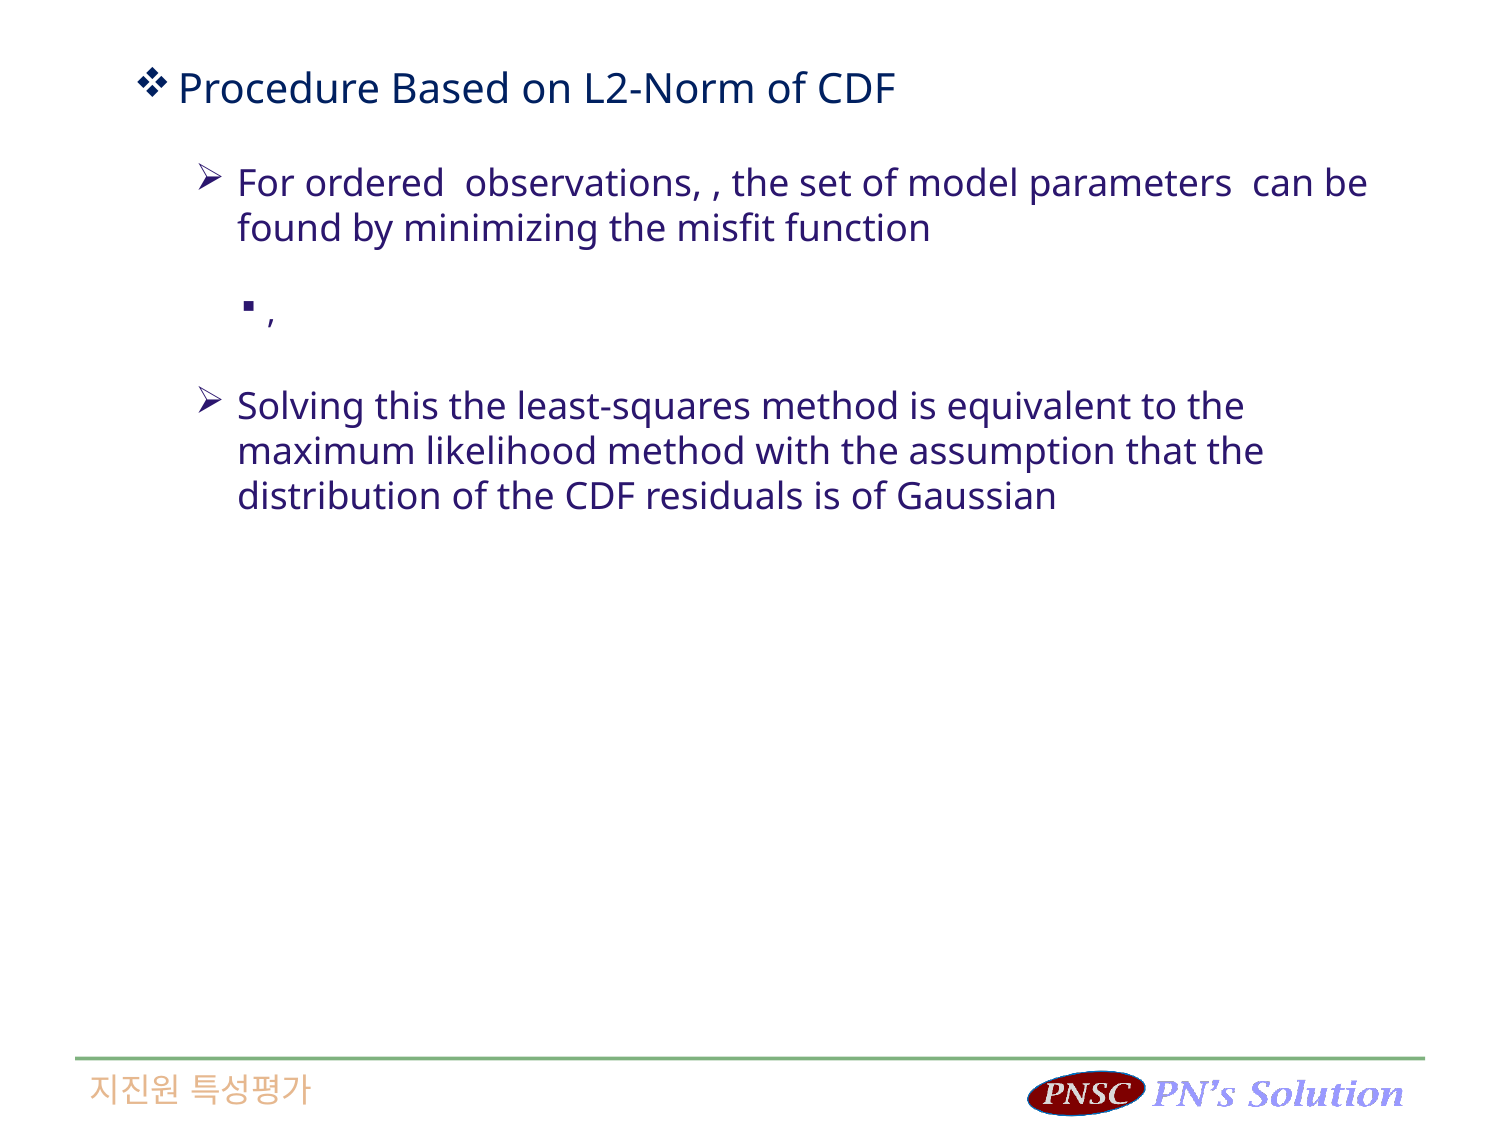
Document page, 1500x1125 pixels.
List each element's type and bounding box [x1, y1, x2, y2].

picture [1022, 1062, 1425, 1125]
